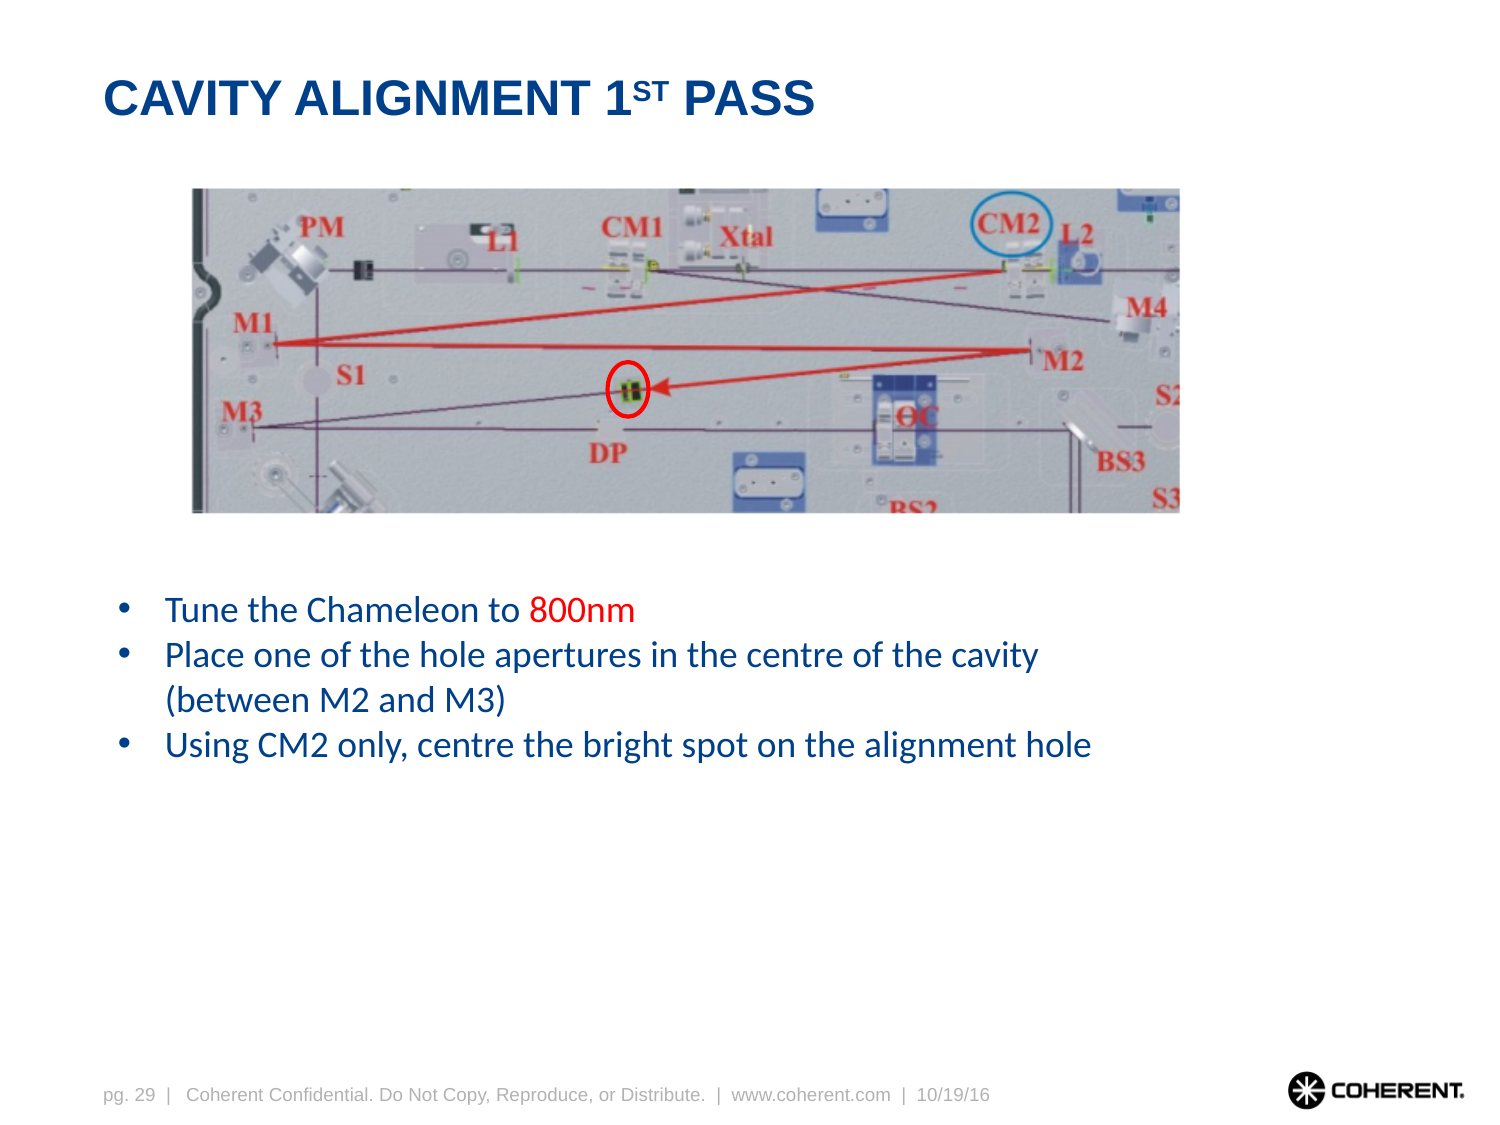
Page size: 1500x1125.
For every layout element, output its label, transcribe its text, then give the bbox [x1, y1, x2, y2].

picture [186, 181, 1191, 526]
text_box Tune the Chameleon to 800nm Place one of the hole apertures in the centre of the cavity (between M2 and M3) Using CM2 only, centre the bright spot on the alignment hole [103, 577, 1182, 818]
footer Coherent Confidential. Do Not Copy, Reproduce, or Distribute. | www.coherent.com | 10/19/16 [186, 1064, 1087, 1124]
title Cavity Alignment 1st Pass [103, 48, 1410, 152]
picture [1285, 1068, 1468, 1114]
